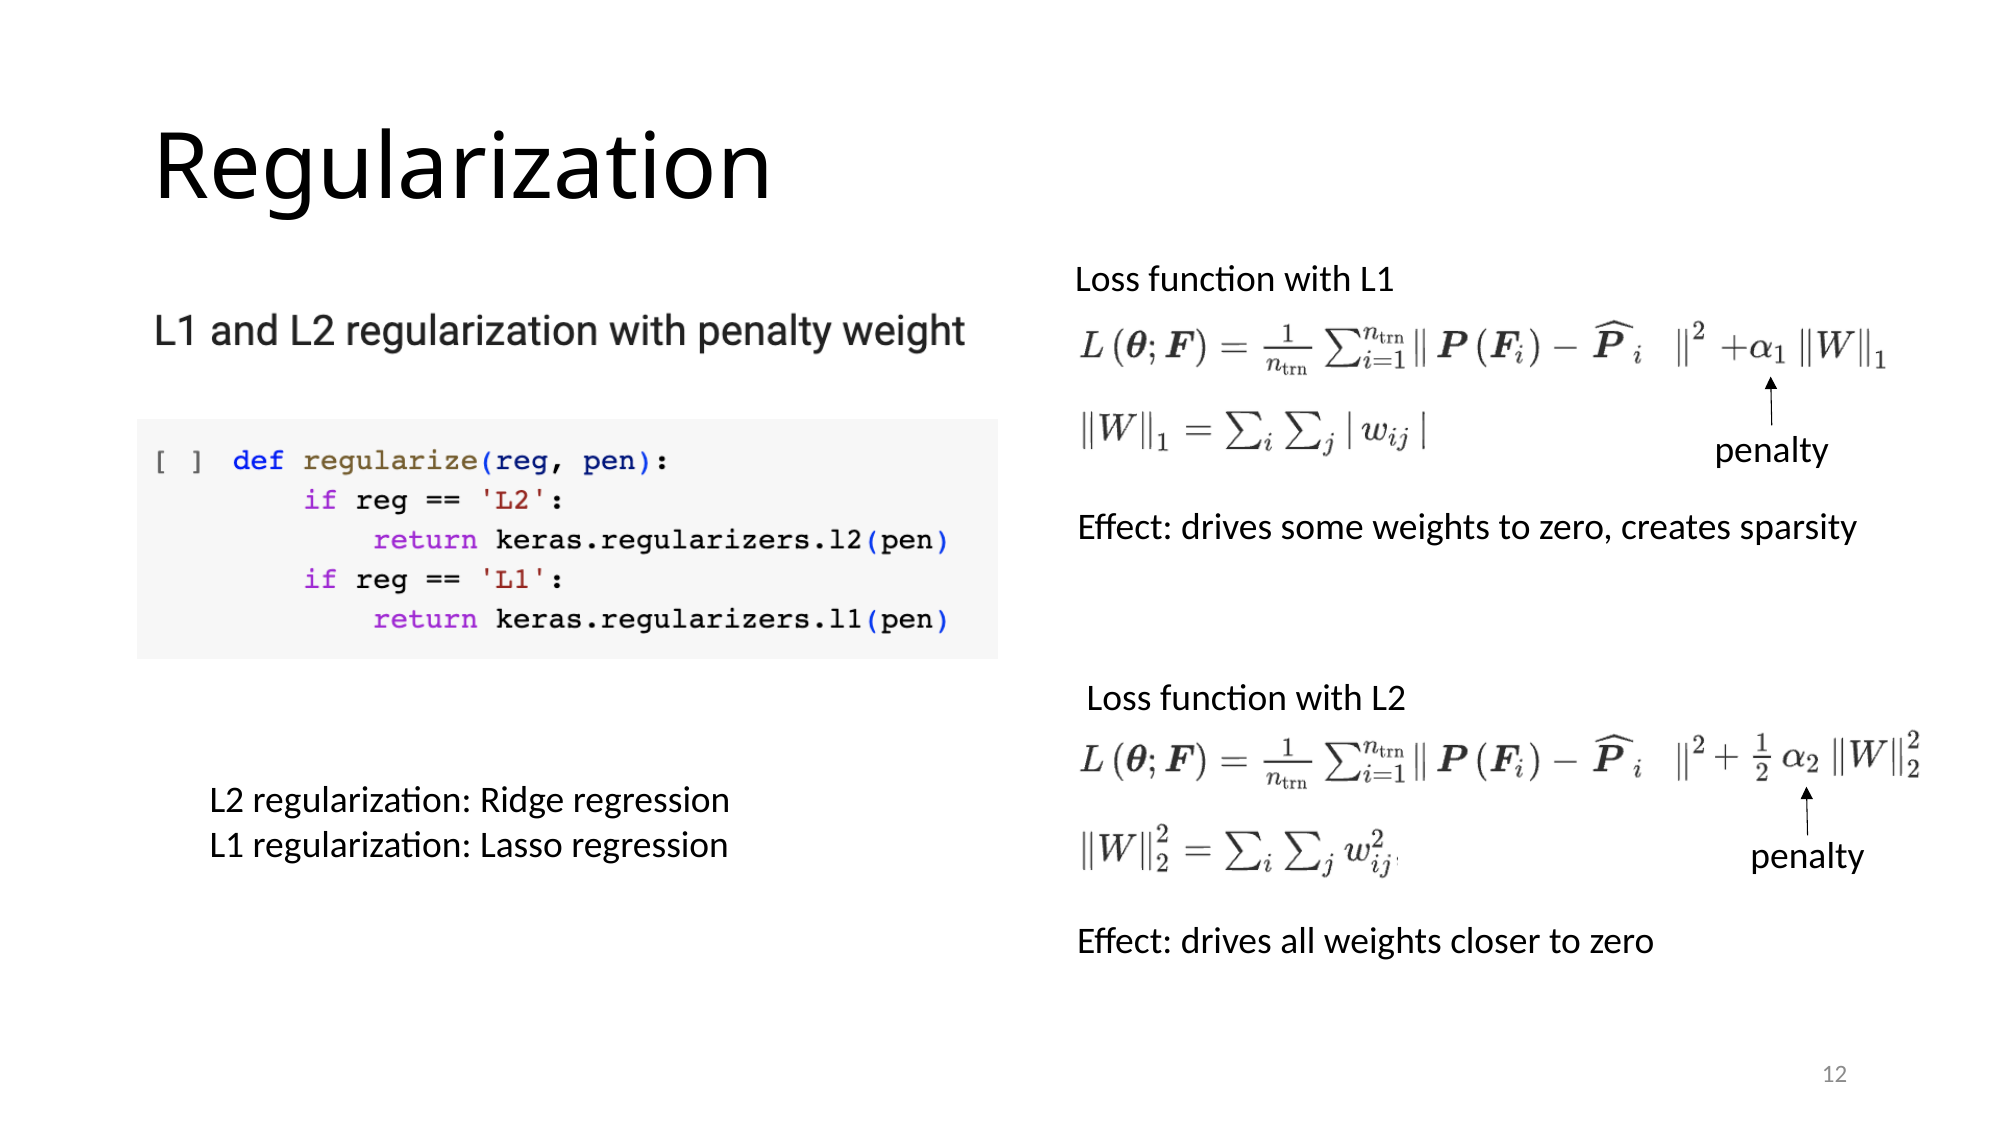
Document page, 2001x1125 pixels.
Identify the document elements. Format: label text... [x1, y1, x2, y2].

text_box Loss function with L2 [1071, 665, 1422, 714]
picture [1072, 817, 1398, 887]
picture [1058, 714, 1935, 807]
title Regularization [137, 59, 1863, 278]
picture [1058, 290, 1902, 393]
text_box penalty [1735, 823, 1880, 884]
text_box L2 regularization: Ridge regression L1 regularization: Lasso regression [194, 767, 747, 873]
text_box Effect: drives some weights to zero, creates sparsity [1062, 495, 1874, 555]
text_box Loss function with L1 [1060, 246, 1411, 290]
text_box Effect: drives all weights closer to zero [1062, 908, 1679, 969]
slide_number 12 [1412, 1042, 1863, 1103]
picture [1069, 404, 1429, 466]
picture [137, 295, 998, 660]
text_box penalty [1699, 417, 1844, 477]
